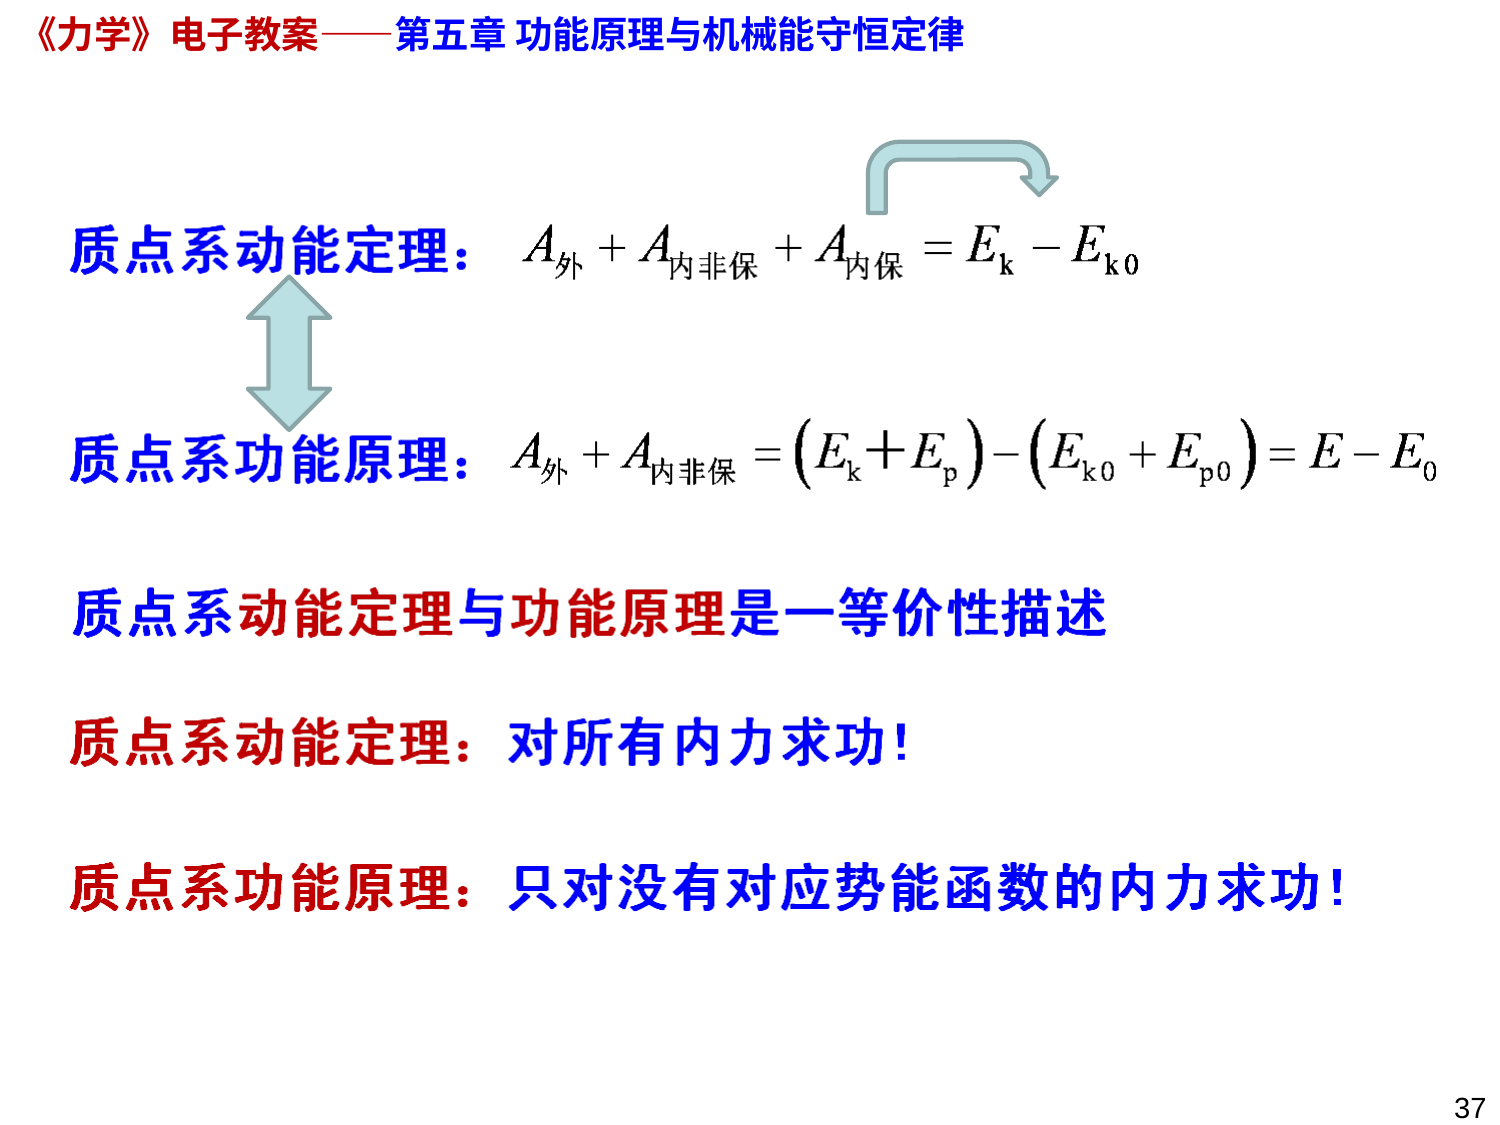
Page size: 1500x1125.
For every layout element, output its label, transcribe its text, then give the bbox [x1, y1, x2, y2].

picture [34, 196, 1148, 293]
text_box [245, 292, 333, 404]
text_box [865, 139, 1059, 206]
slide_number 37 [1151, 1082, 1500, 1125]
picture [34, 405, 1449, 502]
picture [34, 688, 1034, 776]
picture [36, 558, 1176, 646]
picture [34, 833, 1424, 921]
